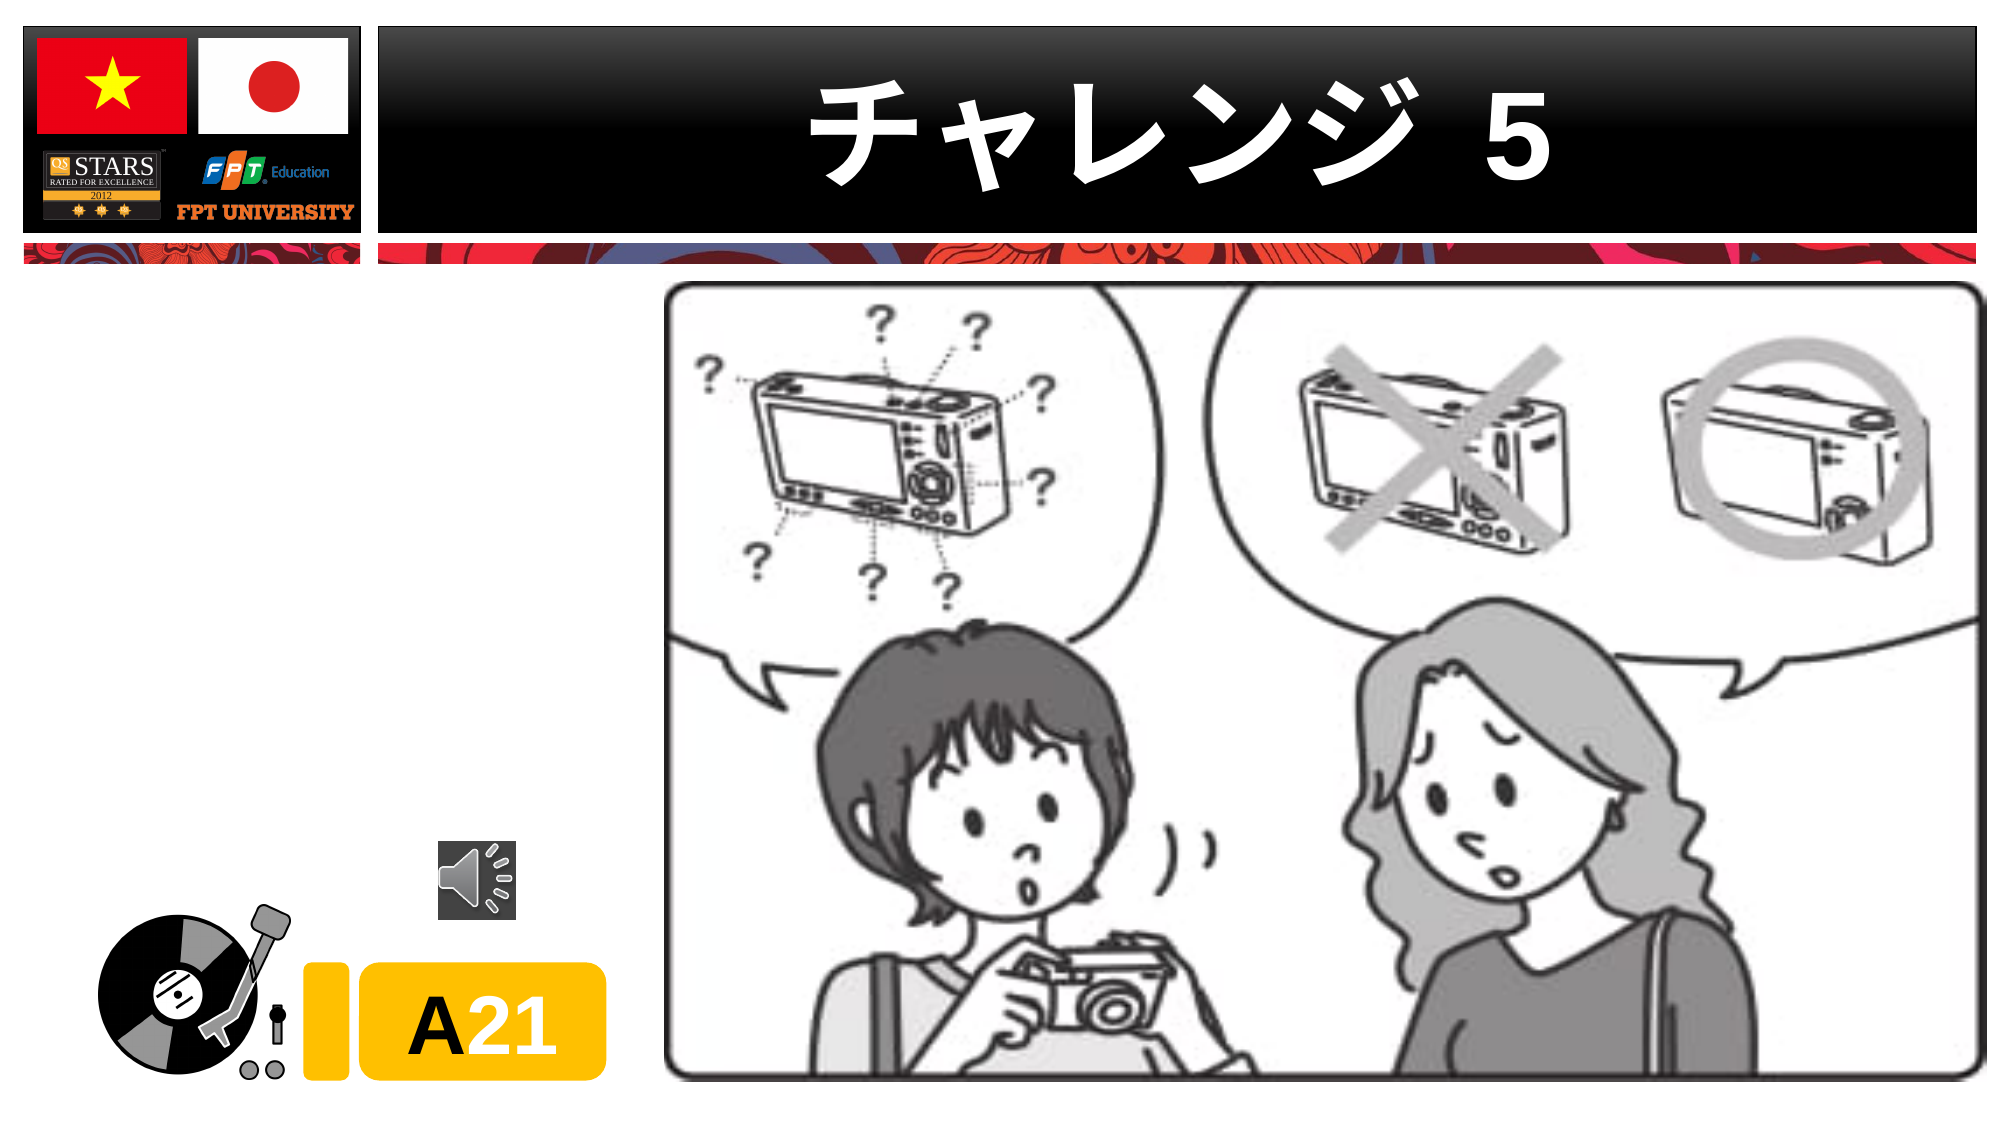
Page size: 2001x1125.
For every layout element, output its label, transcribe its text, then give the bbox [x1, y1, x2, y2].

picture [198, 38, 349, 134]
picture [663, 281, 1987, 1082]
picture [437, 840, 518, 921]
text_box チャレンジ 5 [378, 26, 1977, 233]
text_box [98, 904, 606, 1080]
picture [23, 243, 361, 264]
text_box [23, 26, 361, 233]
picture [36, 136, 361, 233]
picture [37, 38, 187, 134]
picture [378, 243, 1977, 264]
